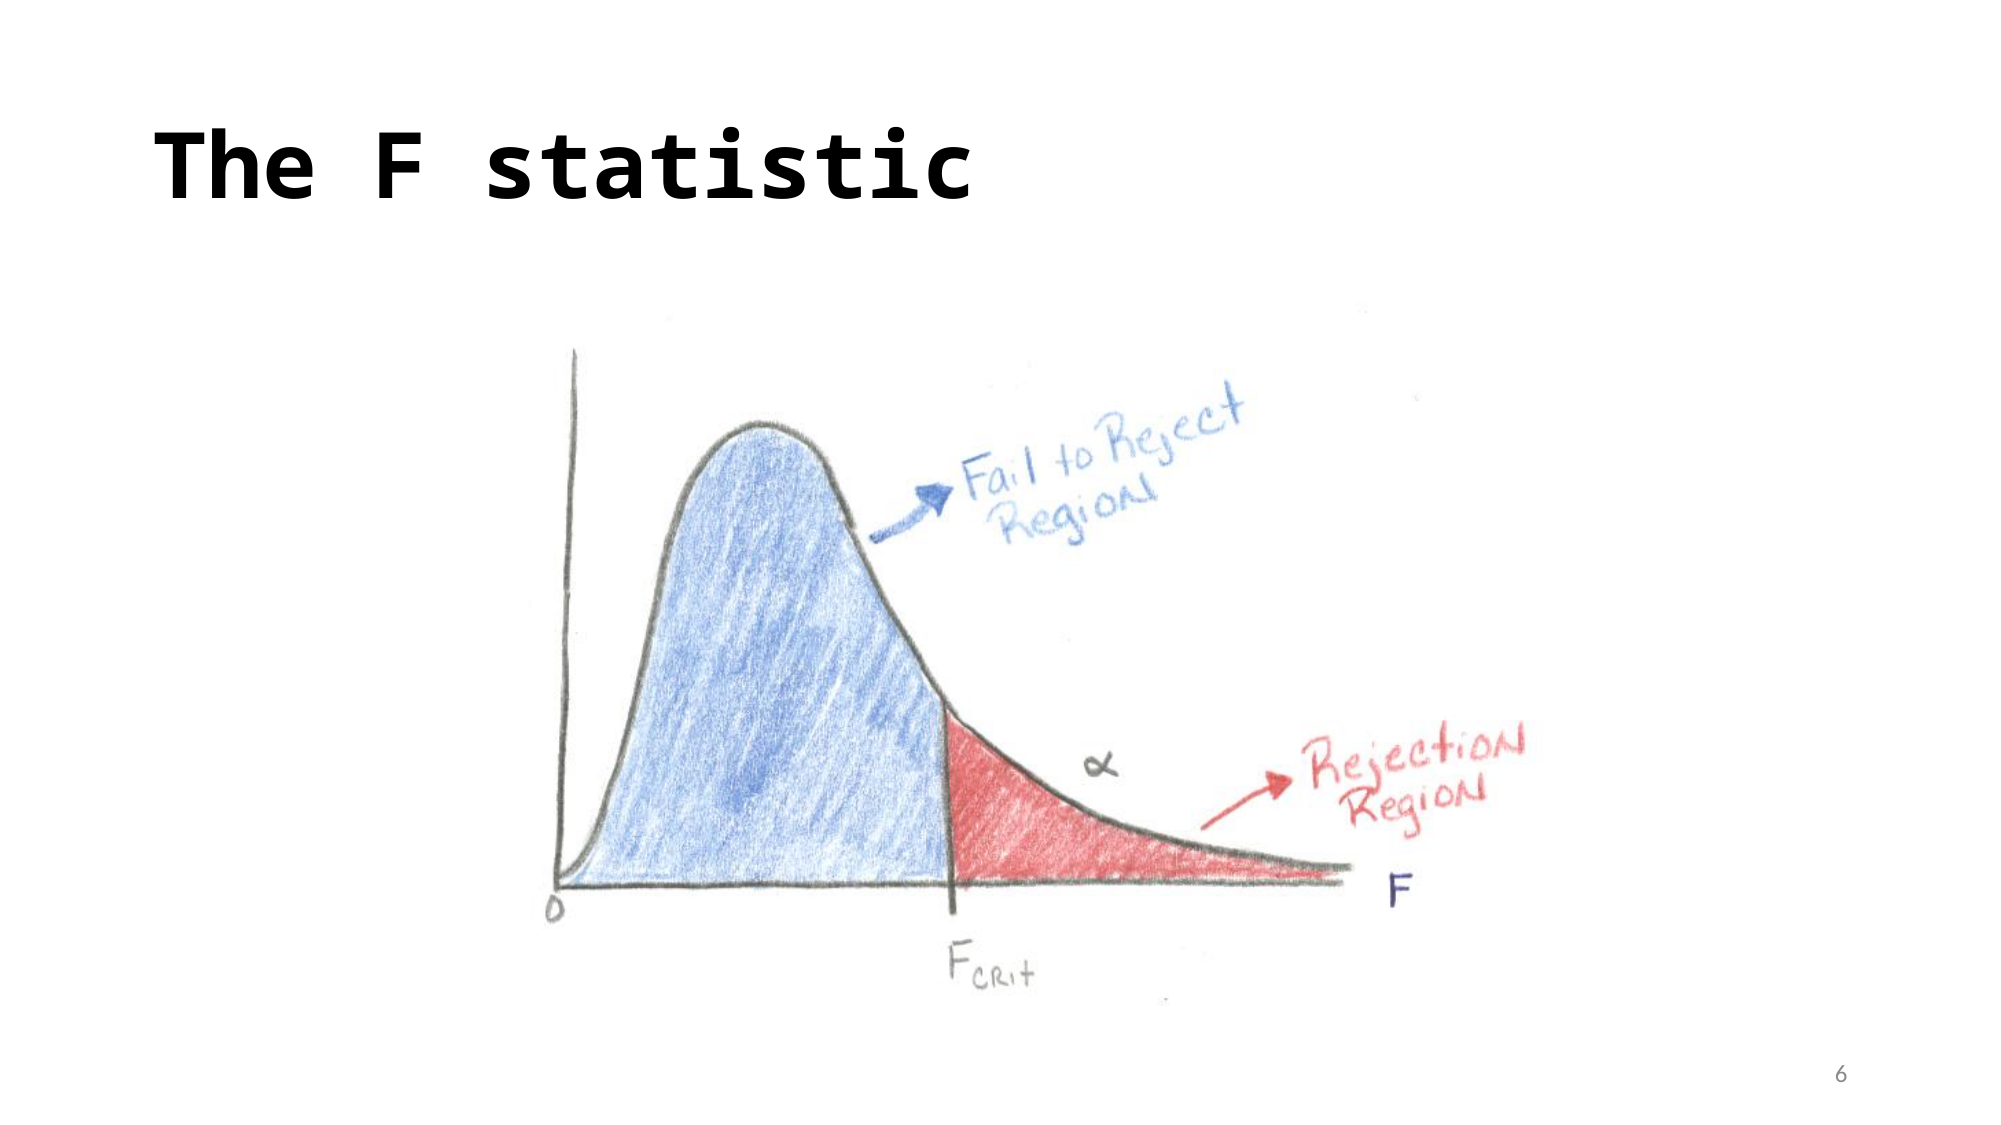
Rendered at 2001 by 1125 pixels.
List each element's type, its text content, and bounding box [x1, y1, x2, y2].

title The F statistic [137, 59, 1953, 278]
slide_number 6 [1412, 1042, 1863, 1103]
picture [509, 258, 1580, 1026]
